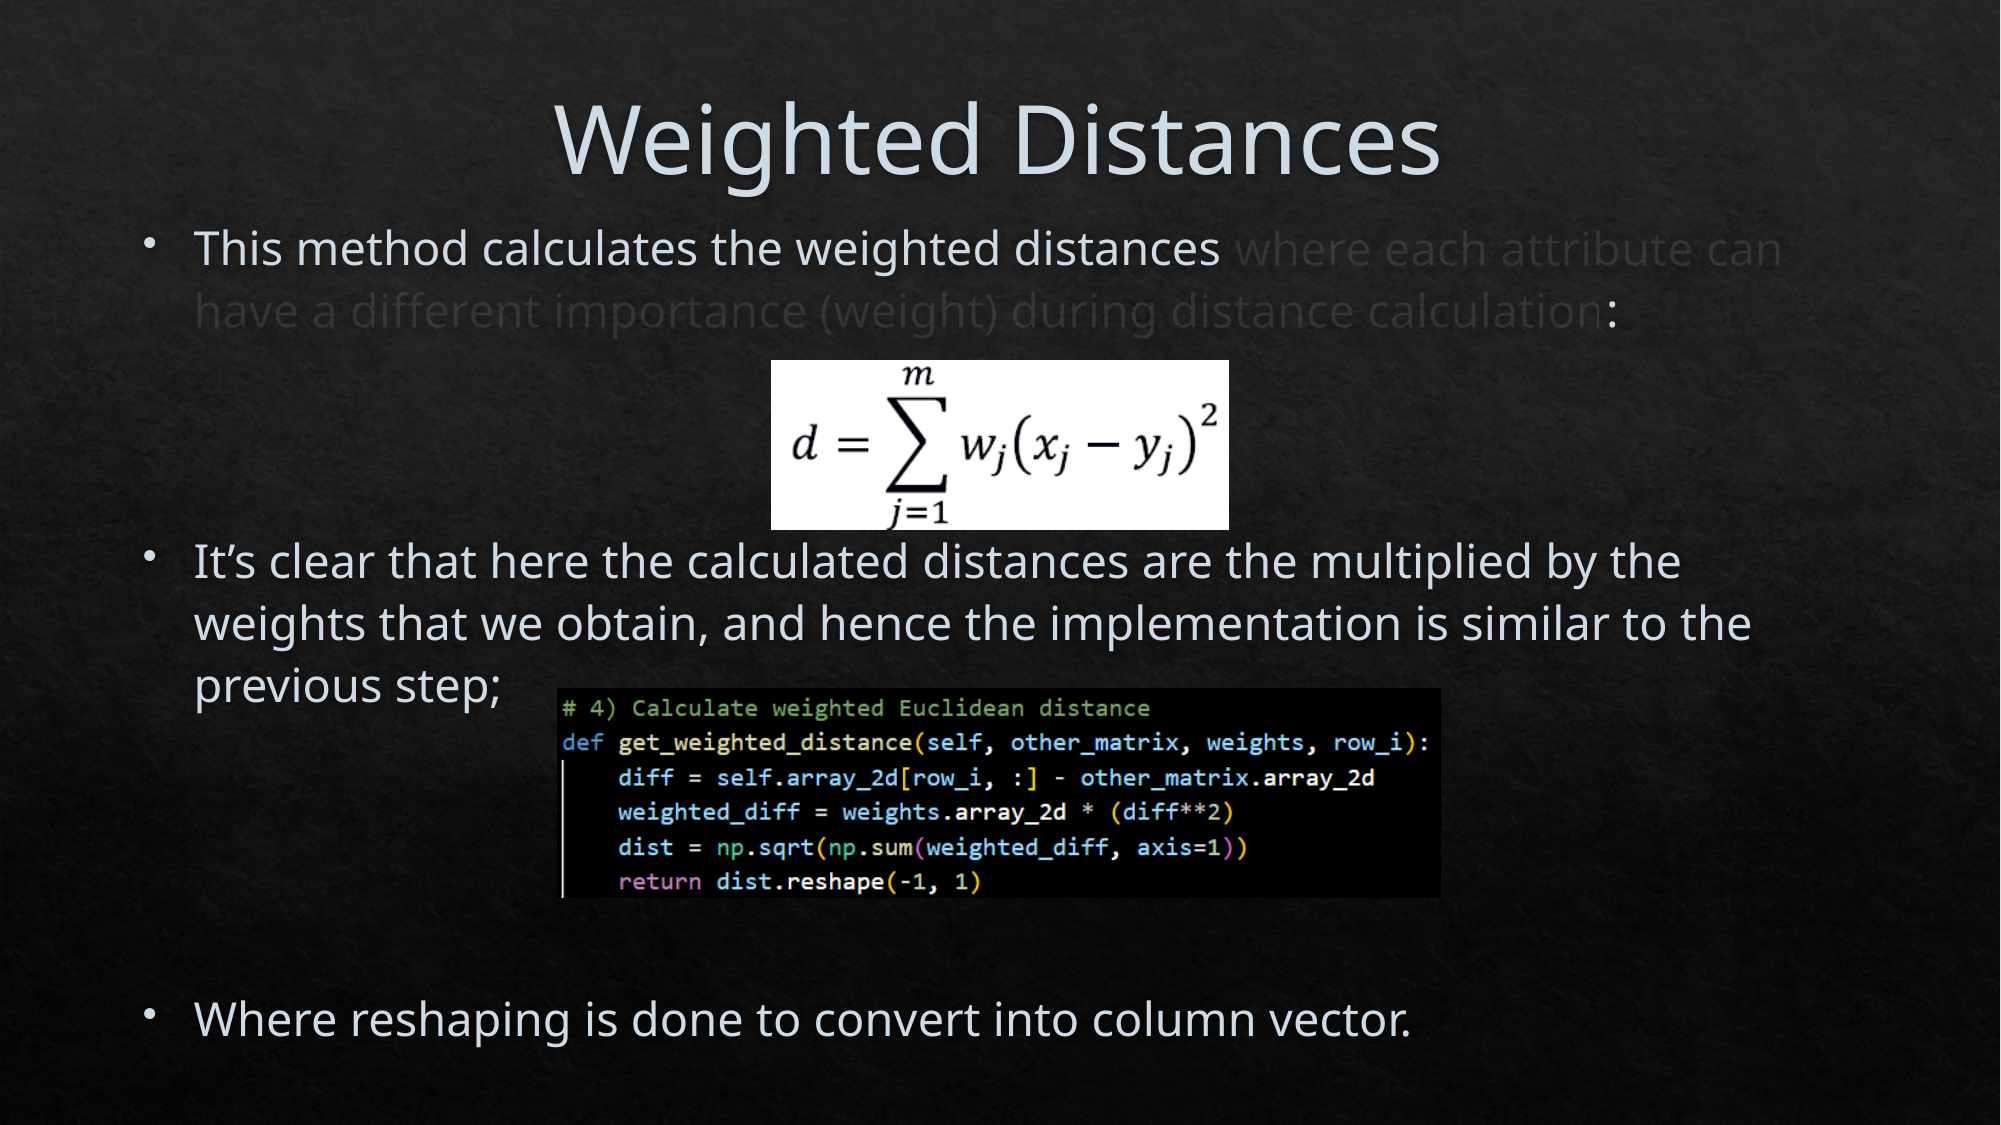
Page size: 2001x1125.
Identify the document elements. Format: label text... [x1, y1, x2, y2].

title Weighted Distances [149, 40, 1849, 201]
picture [771, 360, 1229, 530]
picture [557, 688, 1441, 898]
list This method calculates the weighted distances where each attribute can have a different importance (weight) during distance calculation: It’s clear that here the calculated distances are the multiplied by the weights that we obtain, and hence the implementation is similar to the previous step; Where reshaping is done to convert into column vector. [123, 205, 1875, 1054]
